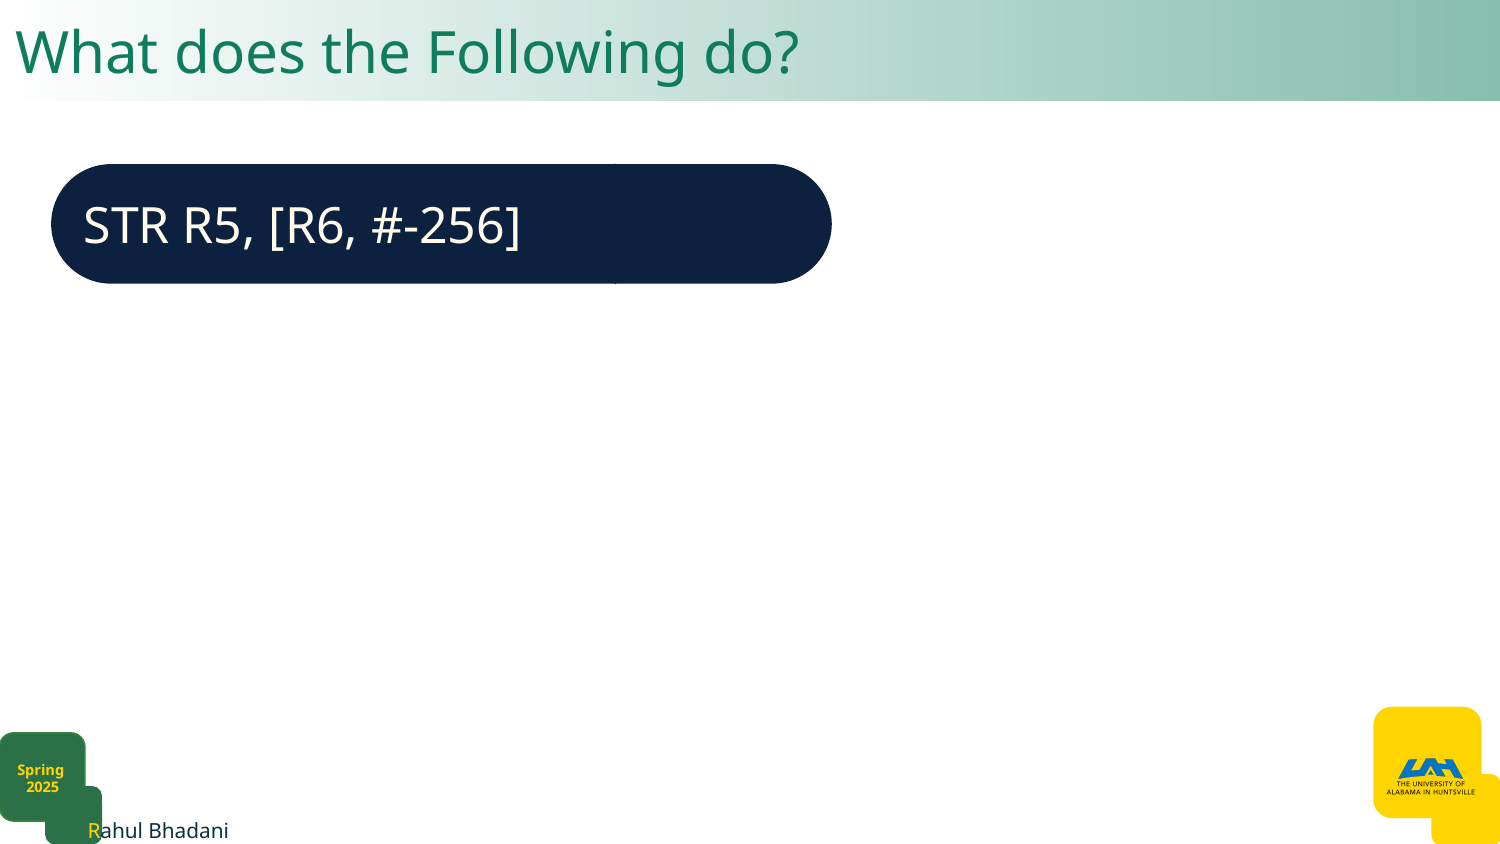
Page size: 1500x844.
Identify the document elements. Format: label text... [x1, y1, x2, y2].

picture [1386, 758, 1475, 795]
title What does the Following do? [0, 0, 1500, 101]
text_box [50, 163, 832, 285]
